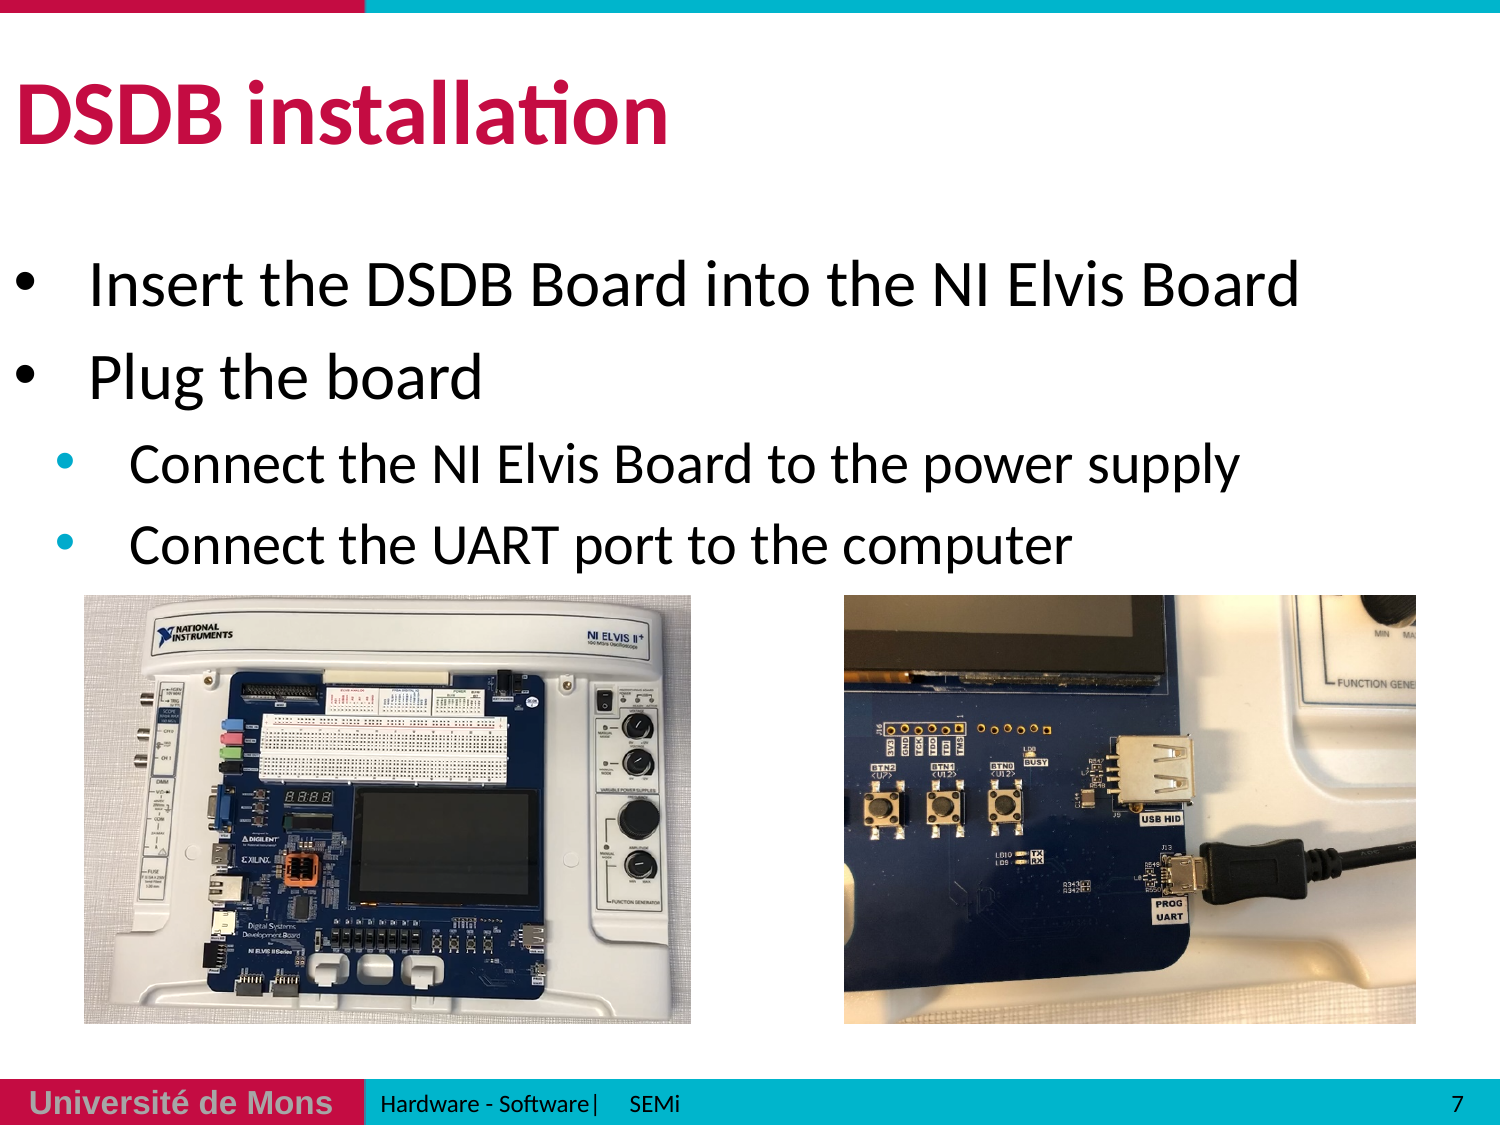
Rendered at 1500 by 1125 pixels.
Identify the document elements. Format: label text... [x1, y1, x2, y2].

picture [0, 1079, 365, 1125]
picture [844, 595, 1416, 1024]
picture [84, 595, 691, 1024]
slide_number 7 [1416, 1079, 1500, 1125]
title DSDB installation [0, 44, 1500, 233]
list Insert the DSDB Board into the NI Elvis Board Plug the board Connect the NI Elvis Board to the power supply Connect the UART port to the computer [0, 233, 1500, 1076]
footer Hardware - Software| SEMi [365, 1079, 1416, 1125]
picture [0, 0, 1500, 13]
